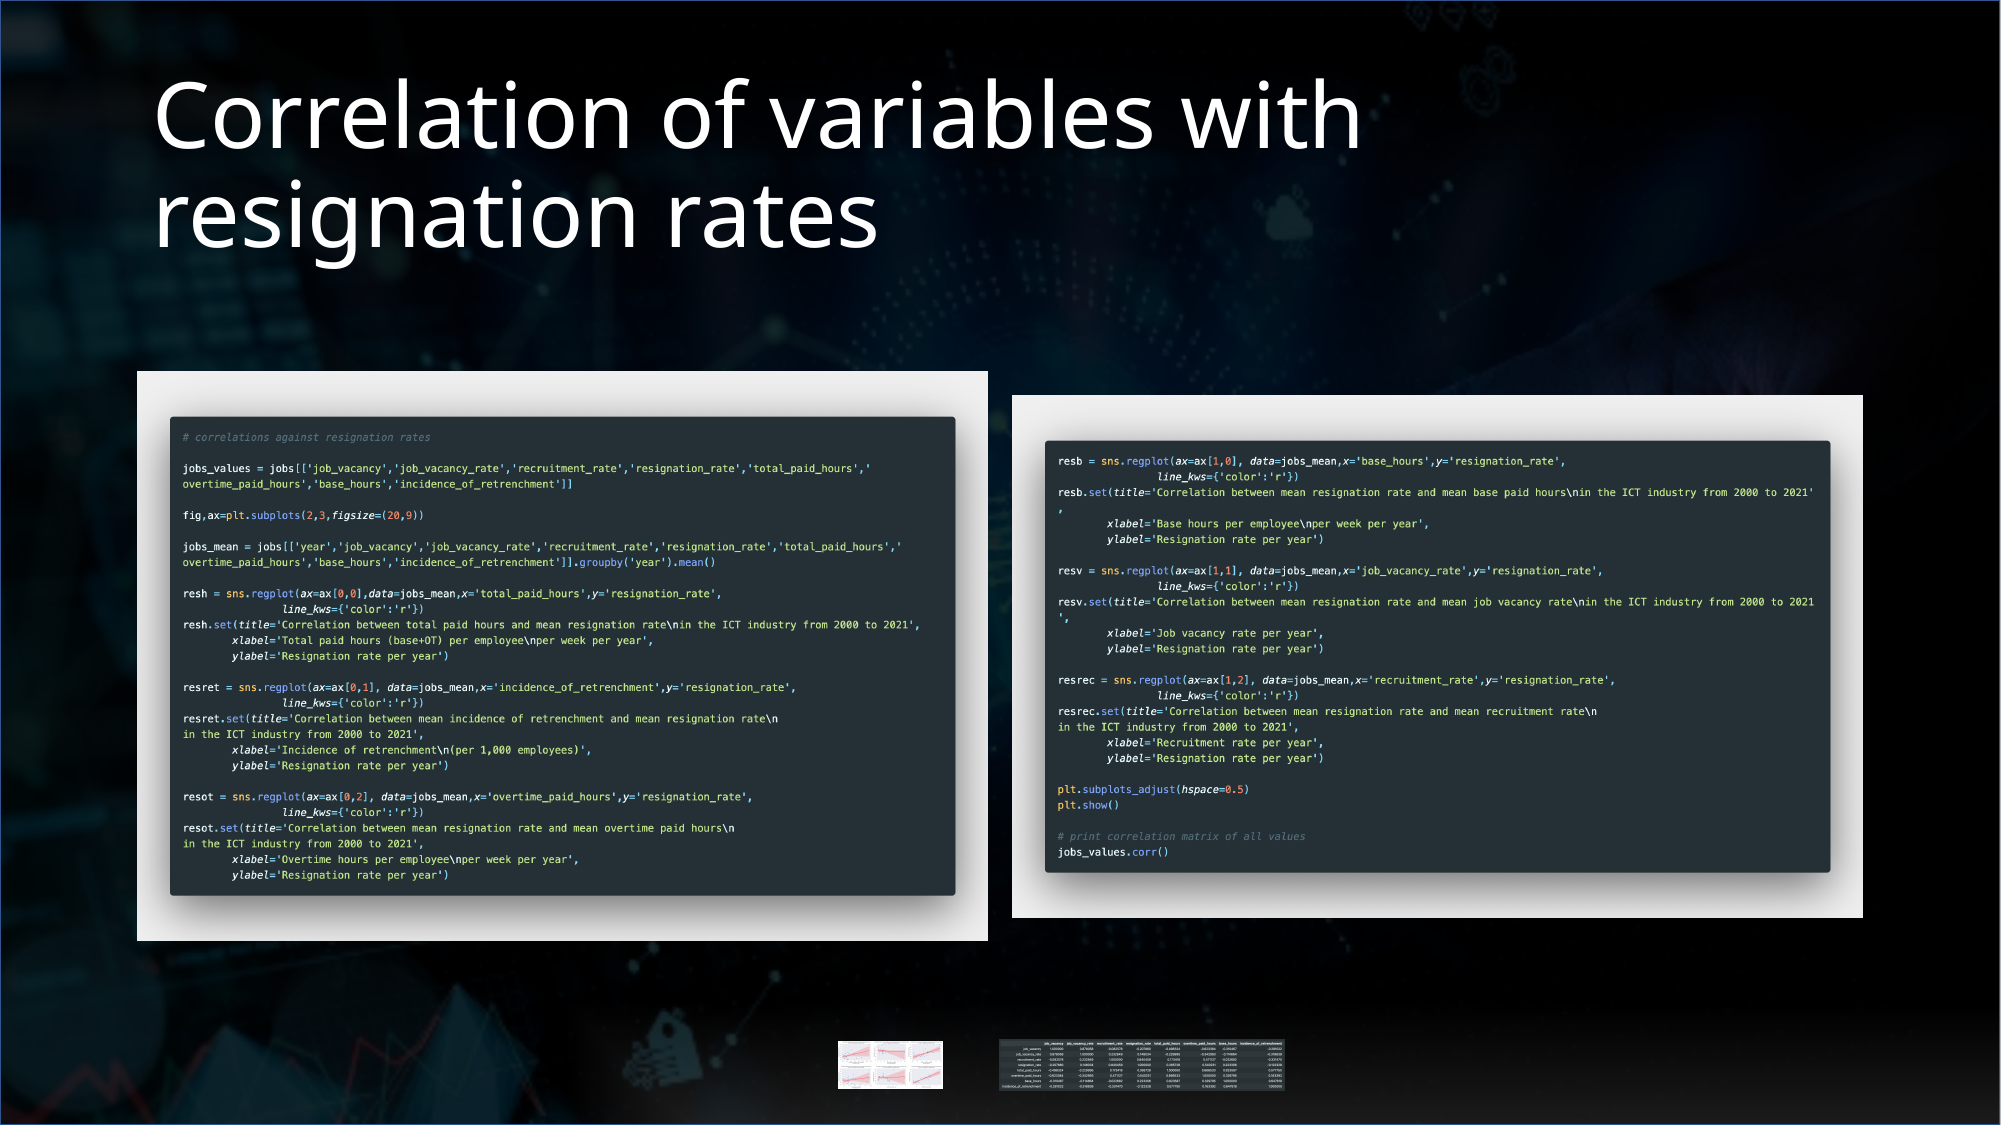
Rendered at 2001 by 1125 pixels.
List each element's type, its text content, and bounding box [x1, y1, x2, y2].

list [137, 371, 988, 941]
title Correlation of variables with resignation rates [137, 59, 1863, 278]
picture [999, 1039, 1285, 1091]
picture [838, 1041, 943, 1089]
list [1012, 395, 1863, 918]
